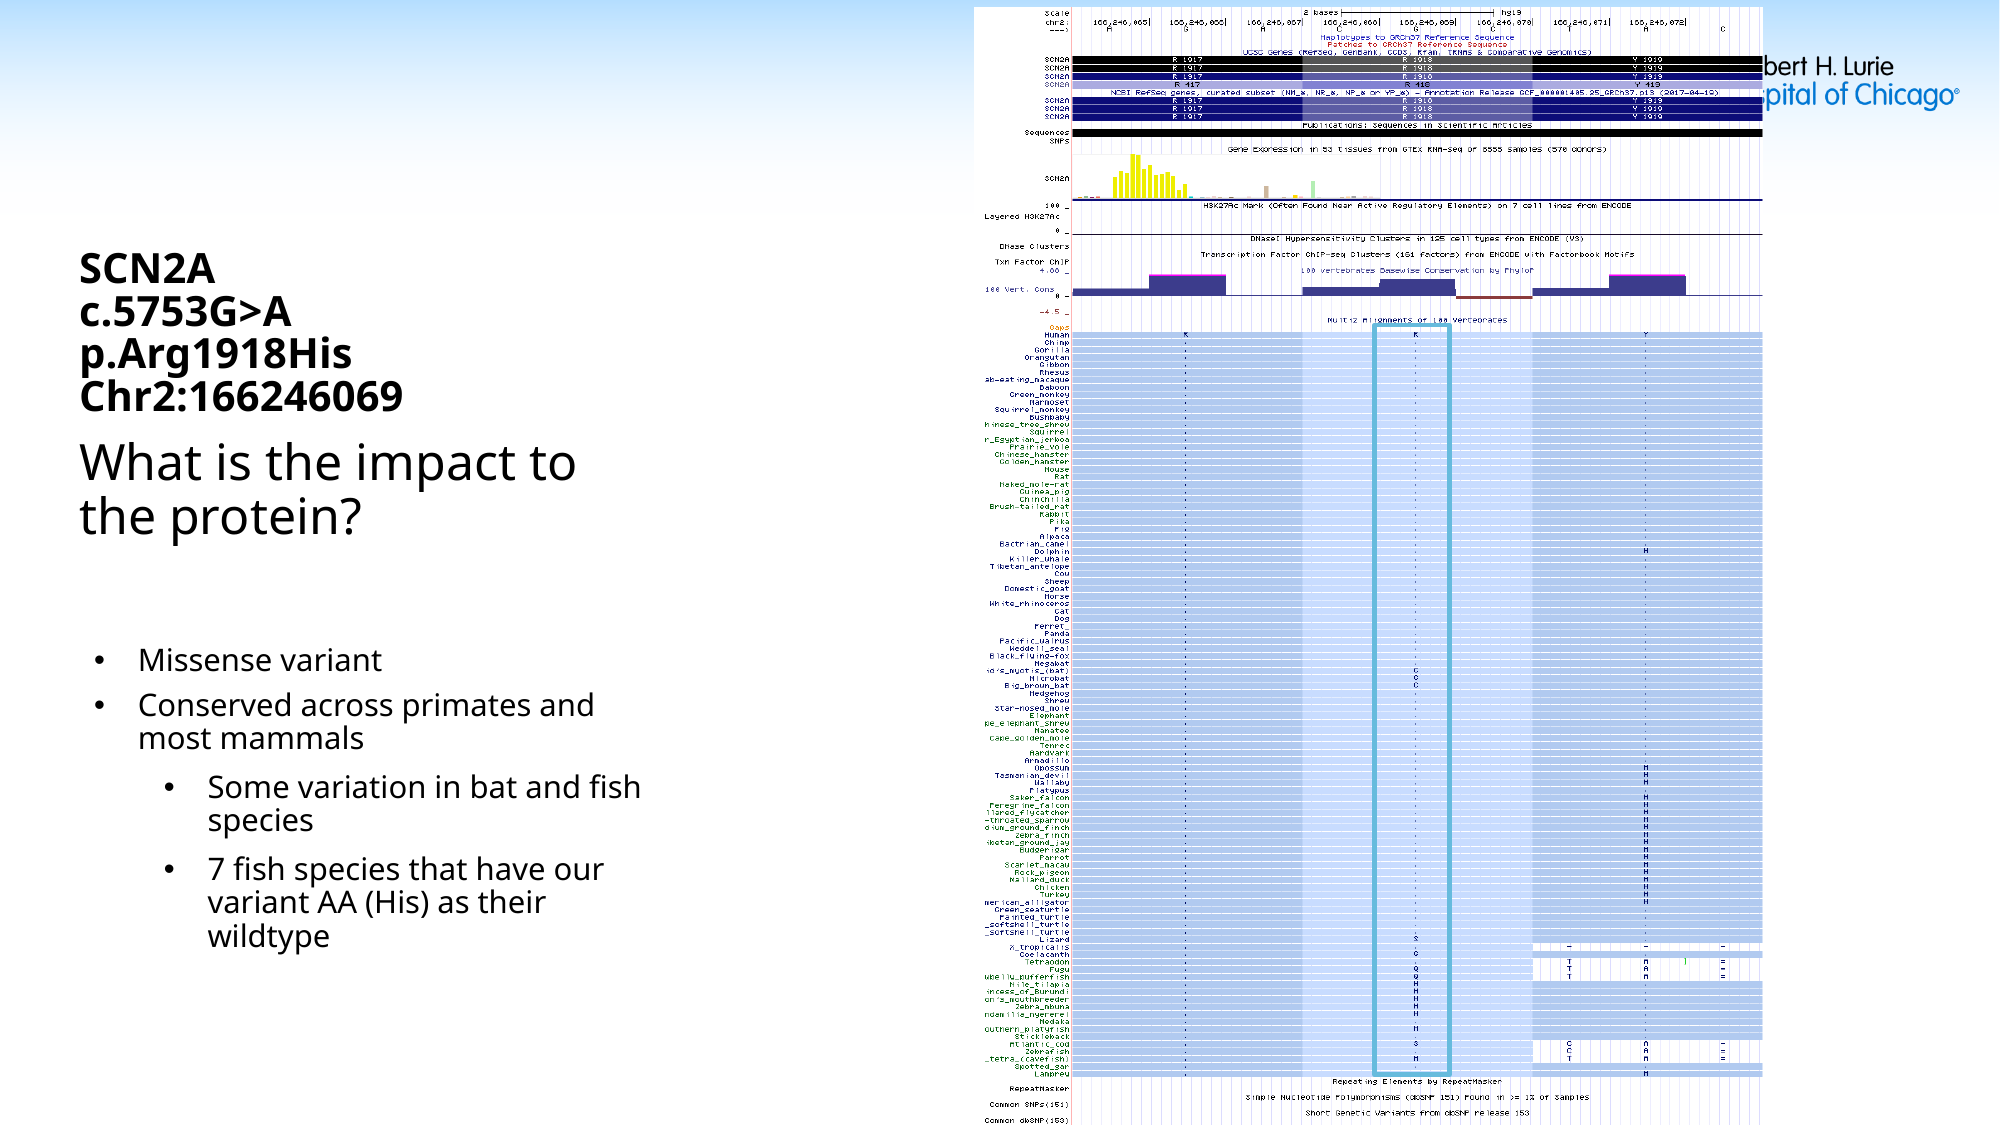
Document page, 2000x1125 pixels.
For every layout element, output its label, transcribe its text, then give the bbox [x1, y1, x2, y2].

list What is the impact to the protein? [79, 437, 617, 637]
picture [974, 0, 2000, 1125]
text_box Missense variant Conserved across primates and most mammals Some variation in bat and fish species 7 fish species that have our variant AA (His) as their wildtype [79, 637, 663, 963]
title SCN2A c.5753G>A p.Arg1918His Chr2:166246069 [79, 104, 617, 420]
